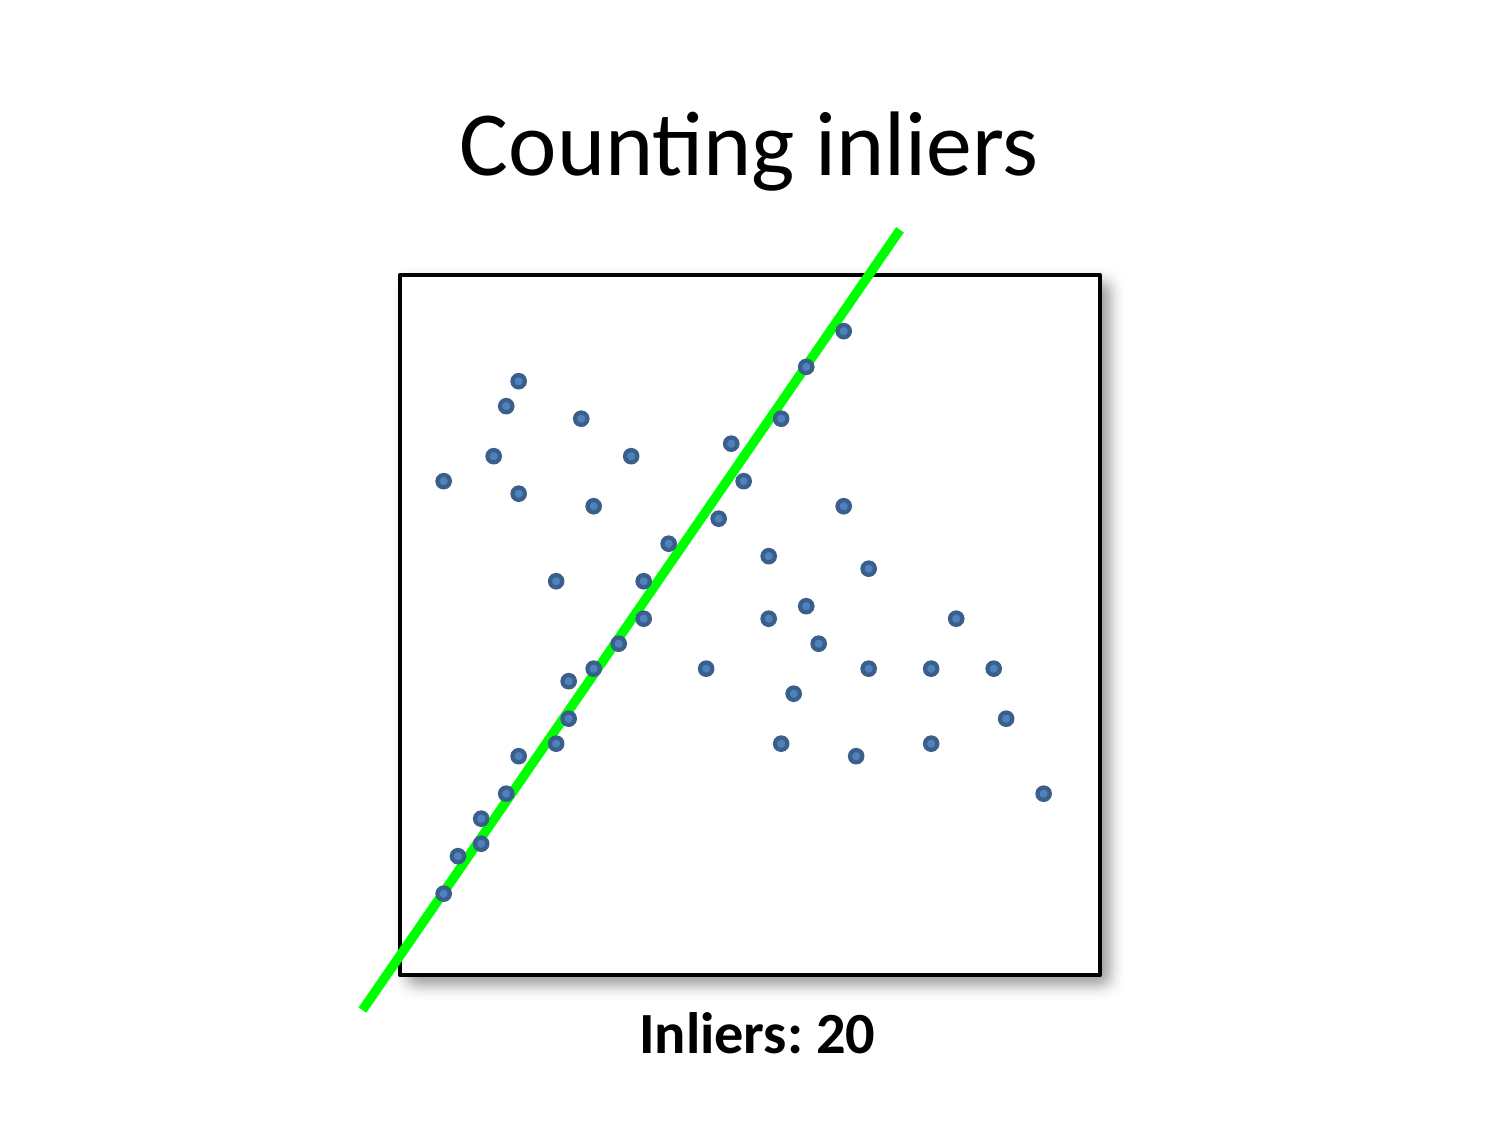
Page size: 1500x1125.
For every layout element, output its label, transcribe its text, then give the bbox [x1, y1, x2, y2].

text_box [835, 322, 853, 340]
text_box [240, 350, 1022, 889]
text_box [398, 273, 1102, 977]
text_box [435, 896, 452, 902]
text_box Inliers: 20 [624, 987, 891, 1073]
title Counting inliers [75, 45, 1425, 233]
text_box [1035, 785, 1052, 802]
